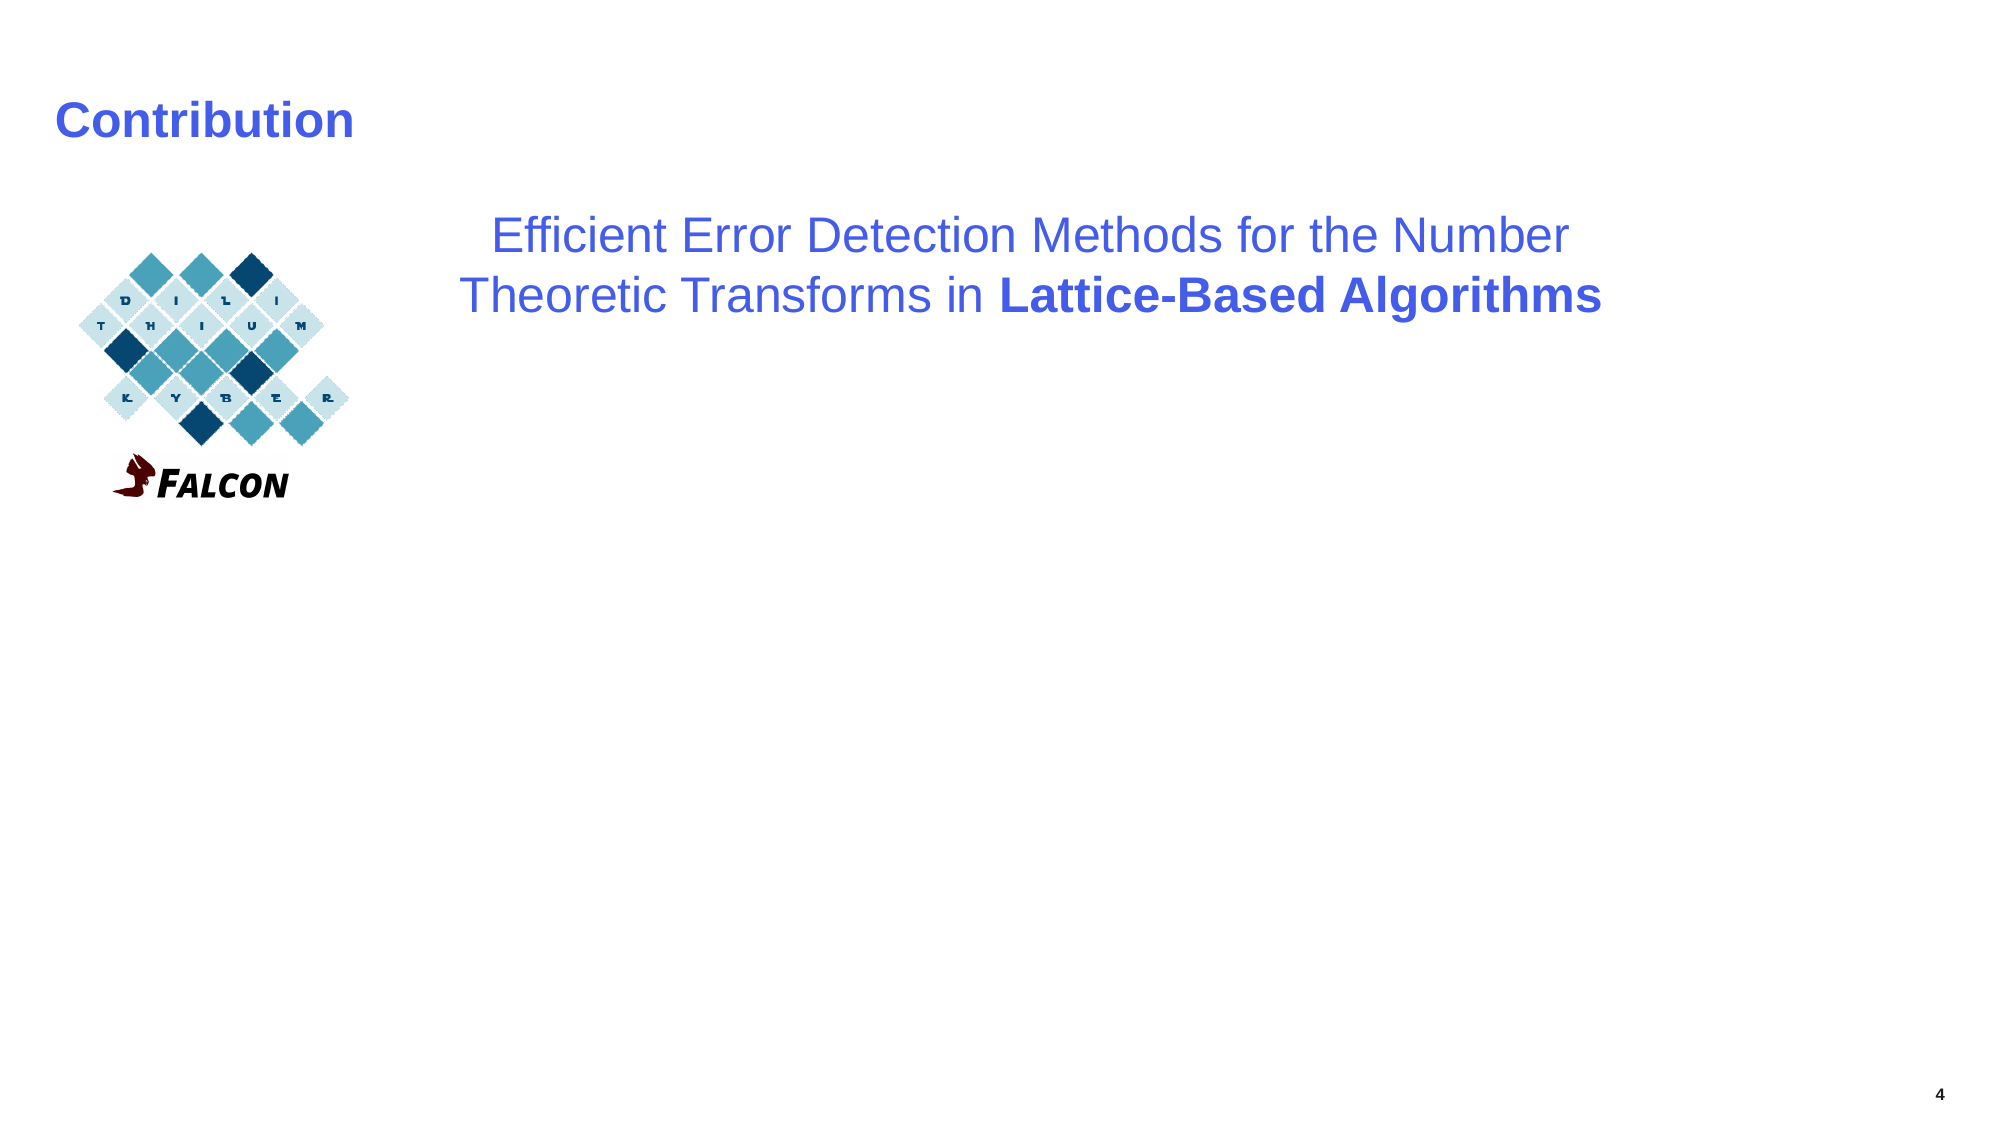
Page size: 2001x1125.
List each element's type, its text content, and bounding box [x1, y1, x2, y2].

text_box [54, 242, 372, 501]
title Contribution [55, 30, 1632, 149]
text_box Efficient Error Detection Methods for the Number Theoretic Transforms in Lattice-Based Algorithms [414, 123, 1649, 324]
